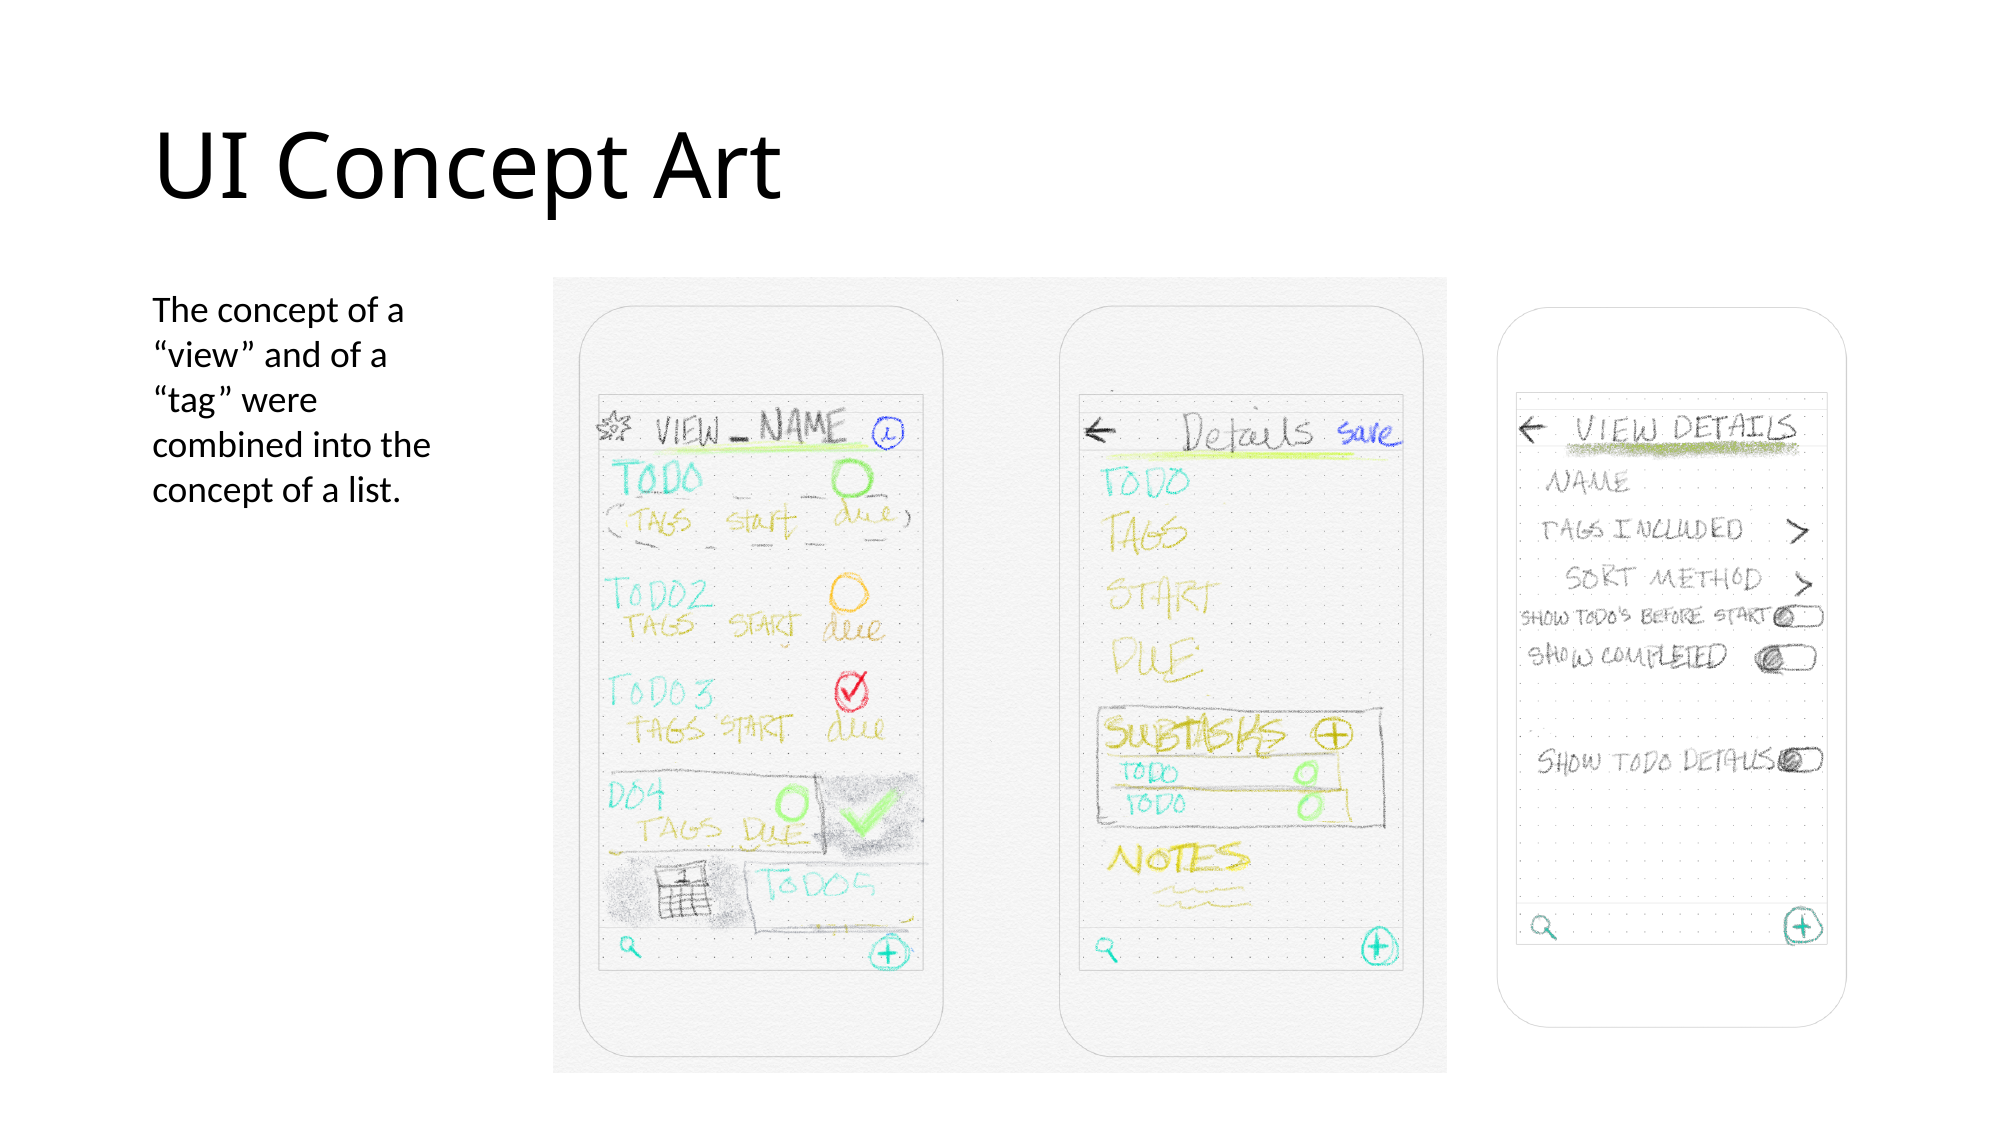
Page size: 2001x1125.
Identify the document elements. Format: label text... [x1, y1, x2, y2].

title UI Concept Art [137, 59, 1863, 278]
picture [553, 277, 1447, 1073]
picture [1467, 277, 1863, 1050]
text_box The concept of a “view” and of a “tag” were combined into the concept of a list. [137, 277, 469, 517]
